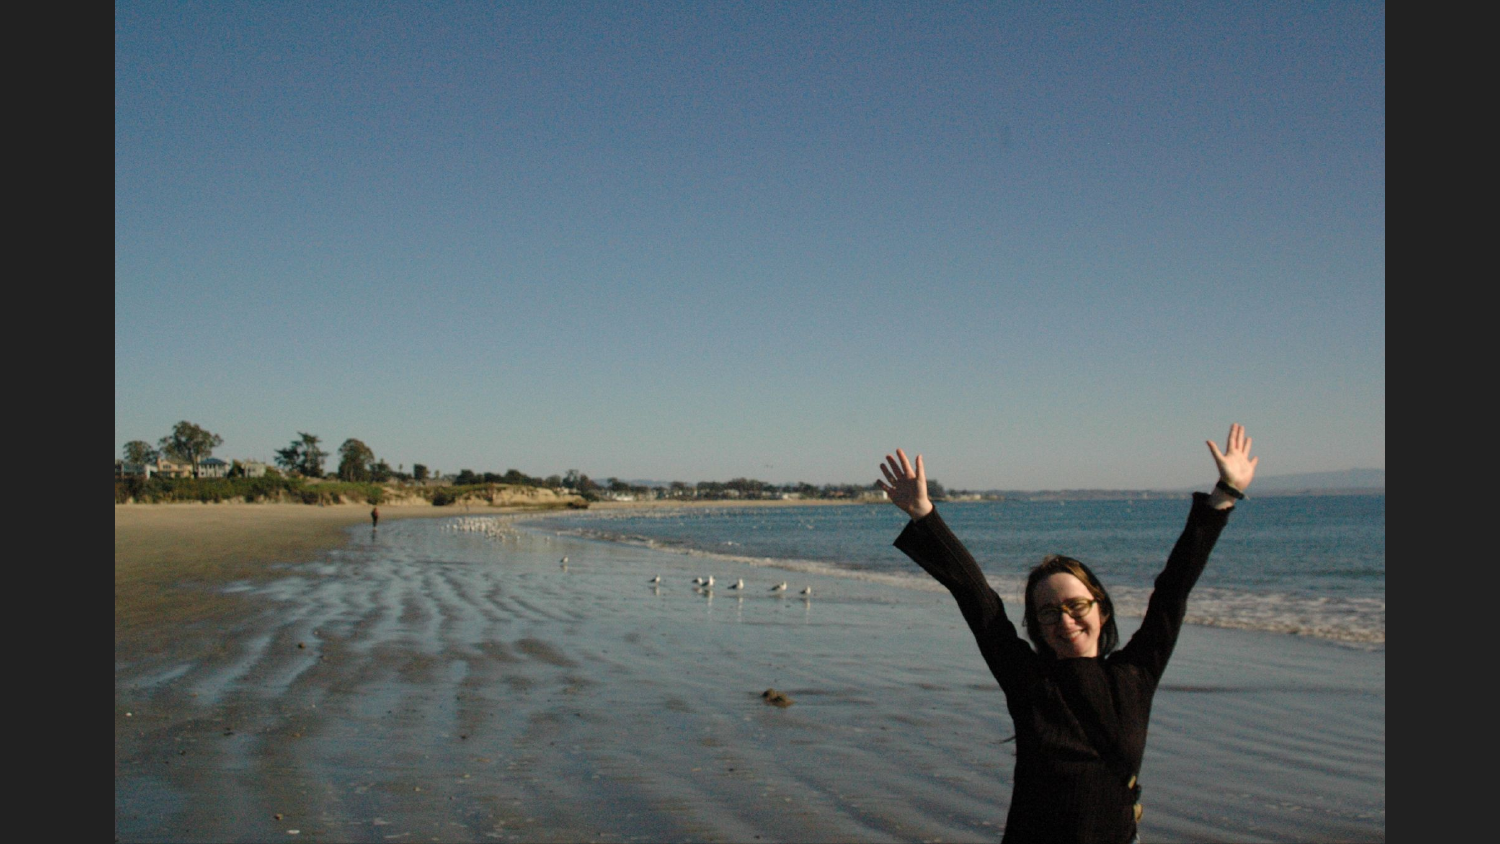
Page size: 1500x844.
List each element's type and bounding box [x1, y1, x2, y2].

picture [115, 0, 1385, 844]
